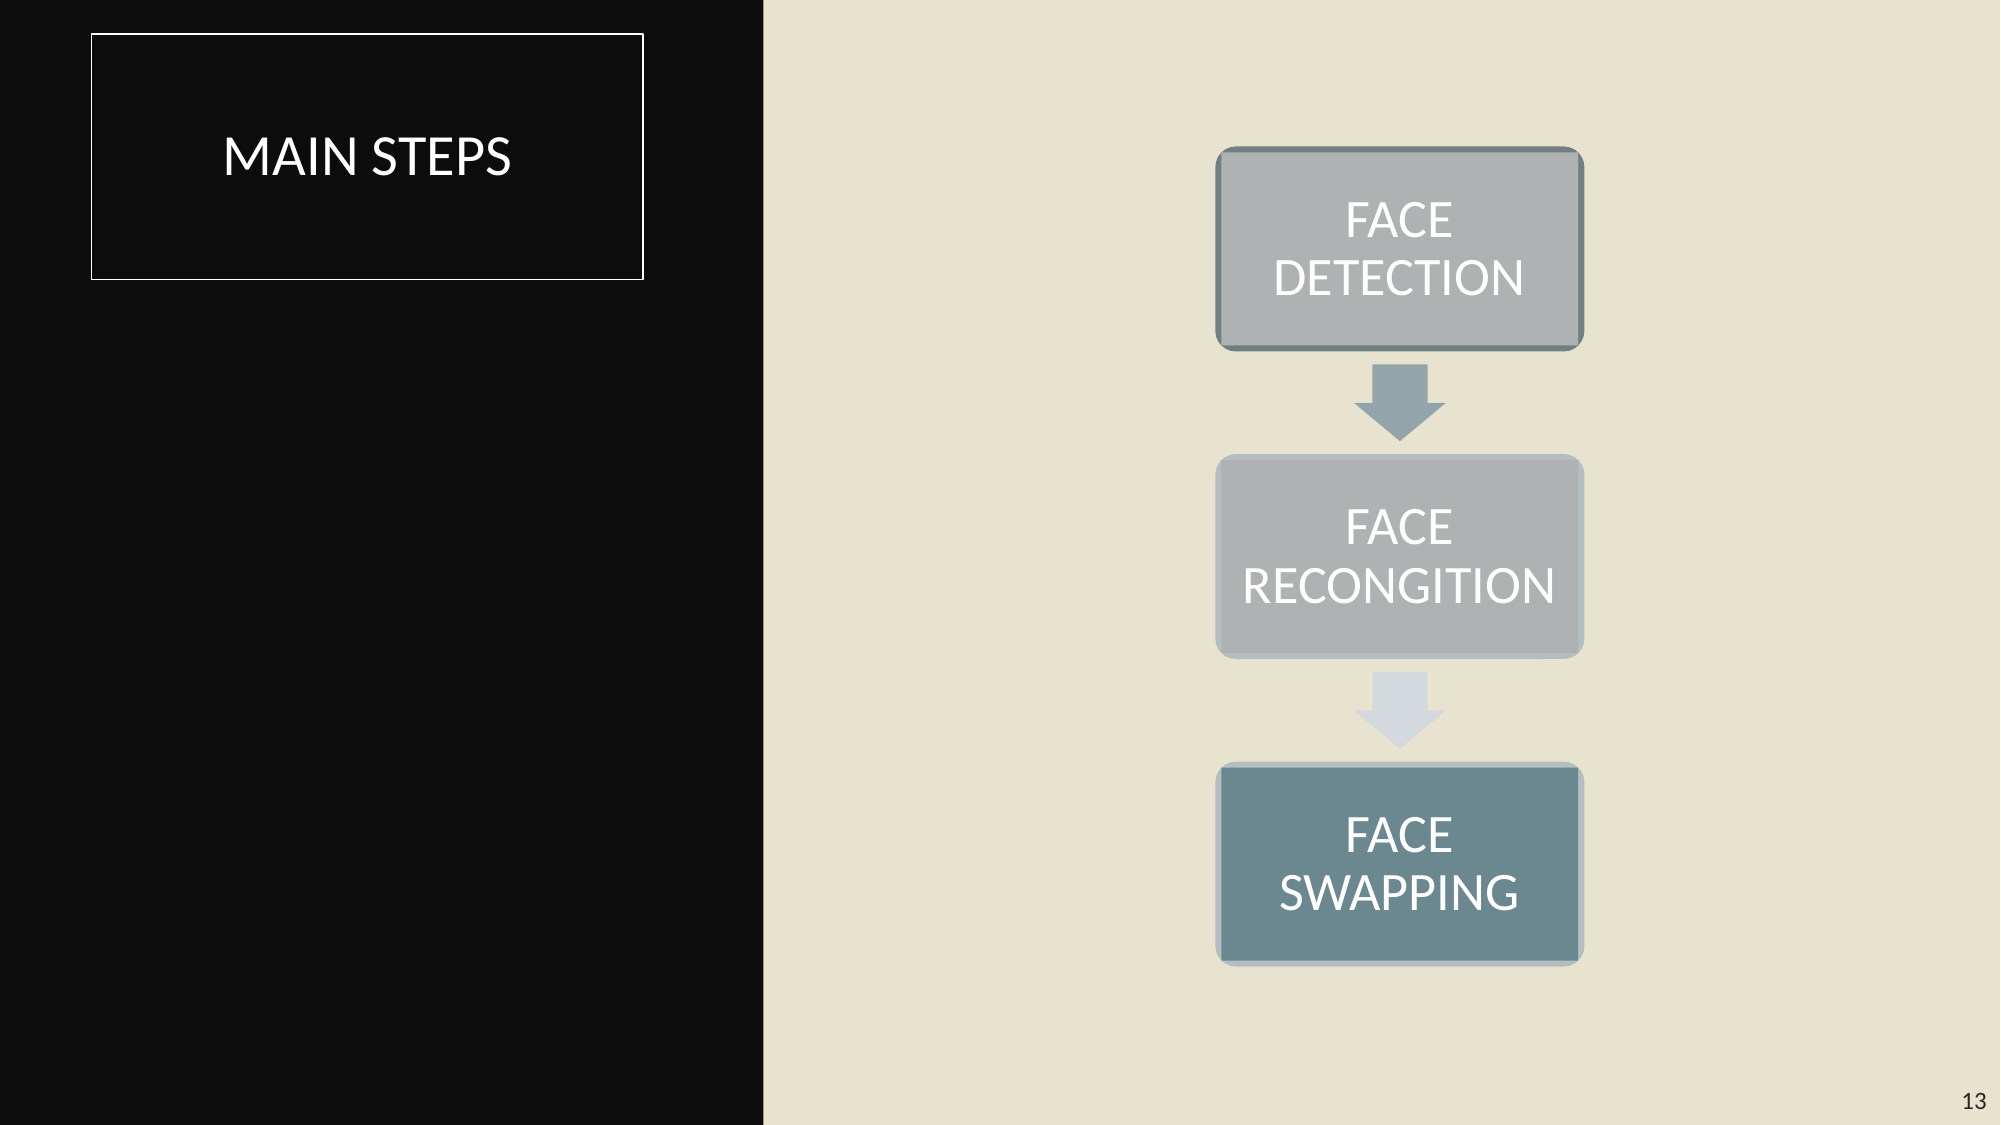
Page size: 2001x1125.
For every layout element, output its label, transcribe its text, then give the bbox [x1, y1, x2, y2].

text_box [1215, 146, 1585, 967]
title MAIN STEPS [89, 32, 646, 282]
text_box 13 [1946, 1069, 2000, 1125]
text_box [0, 0, 764, 1125]
text_box [764, 0, 2000, 1125]
